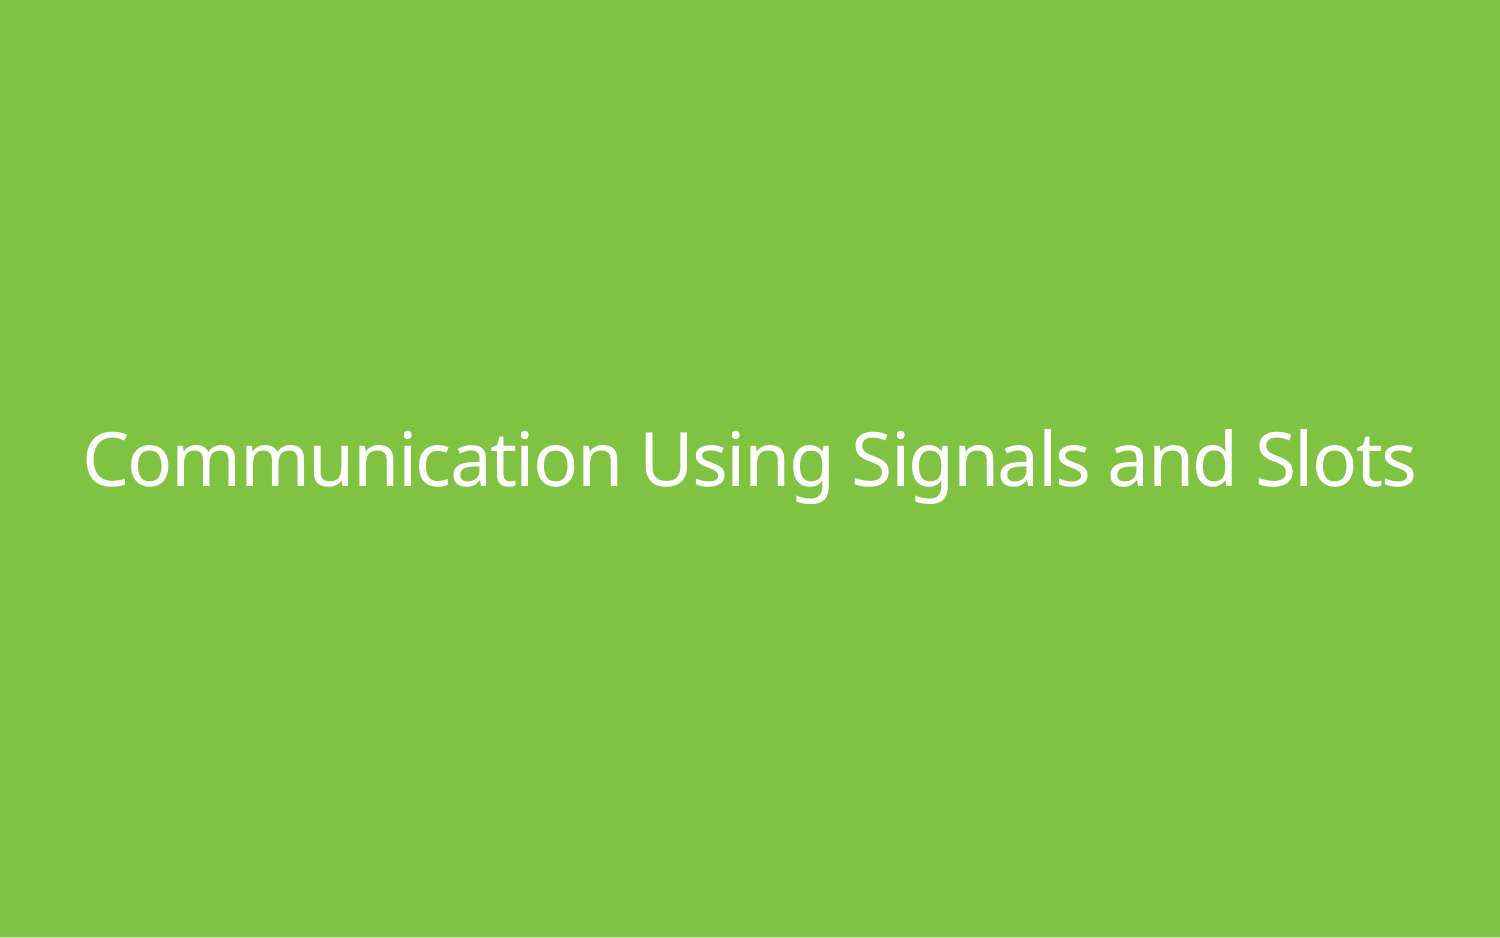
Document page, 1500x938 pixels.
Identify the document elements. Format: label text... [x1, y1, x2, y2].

title Communication Using Signals and Slots [39, 405, 1461, 502]
